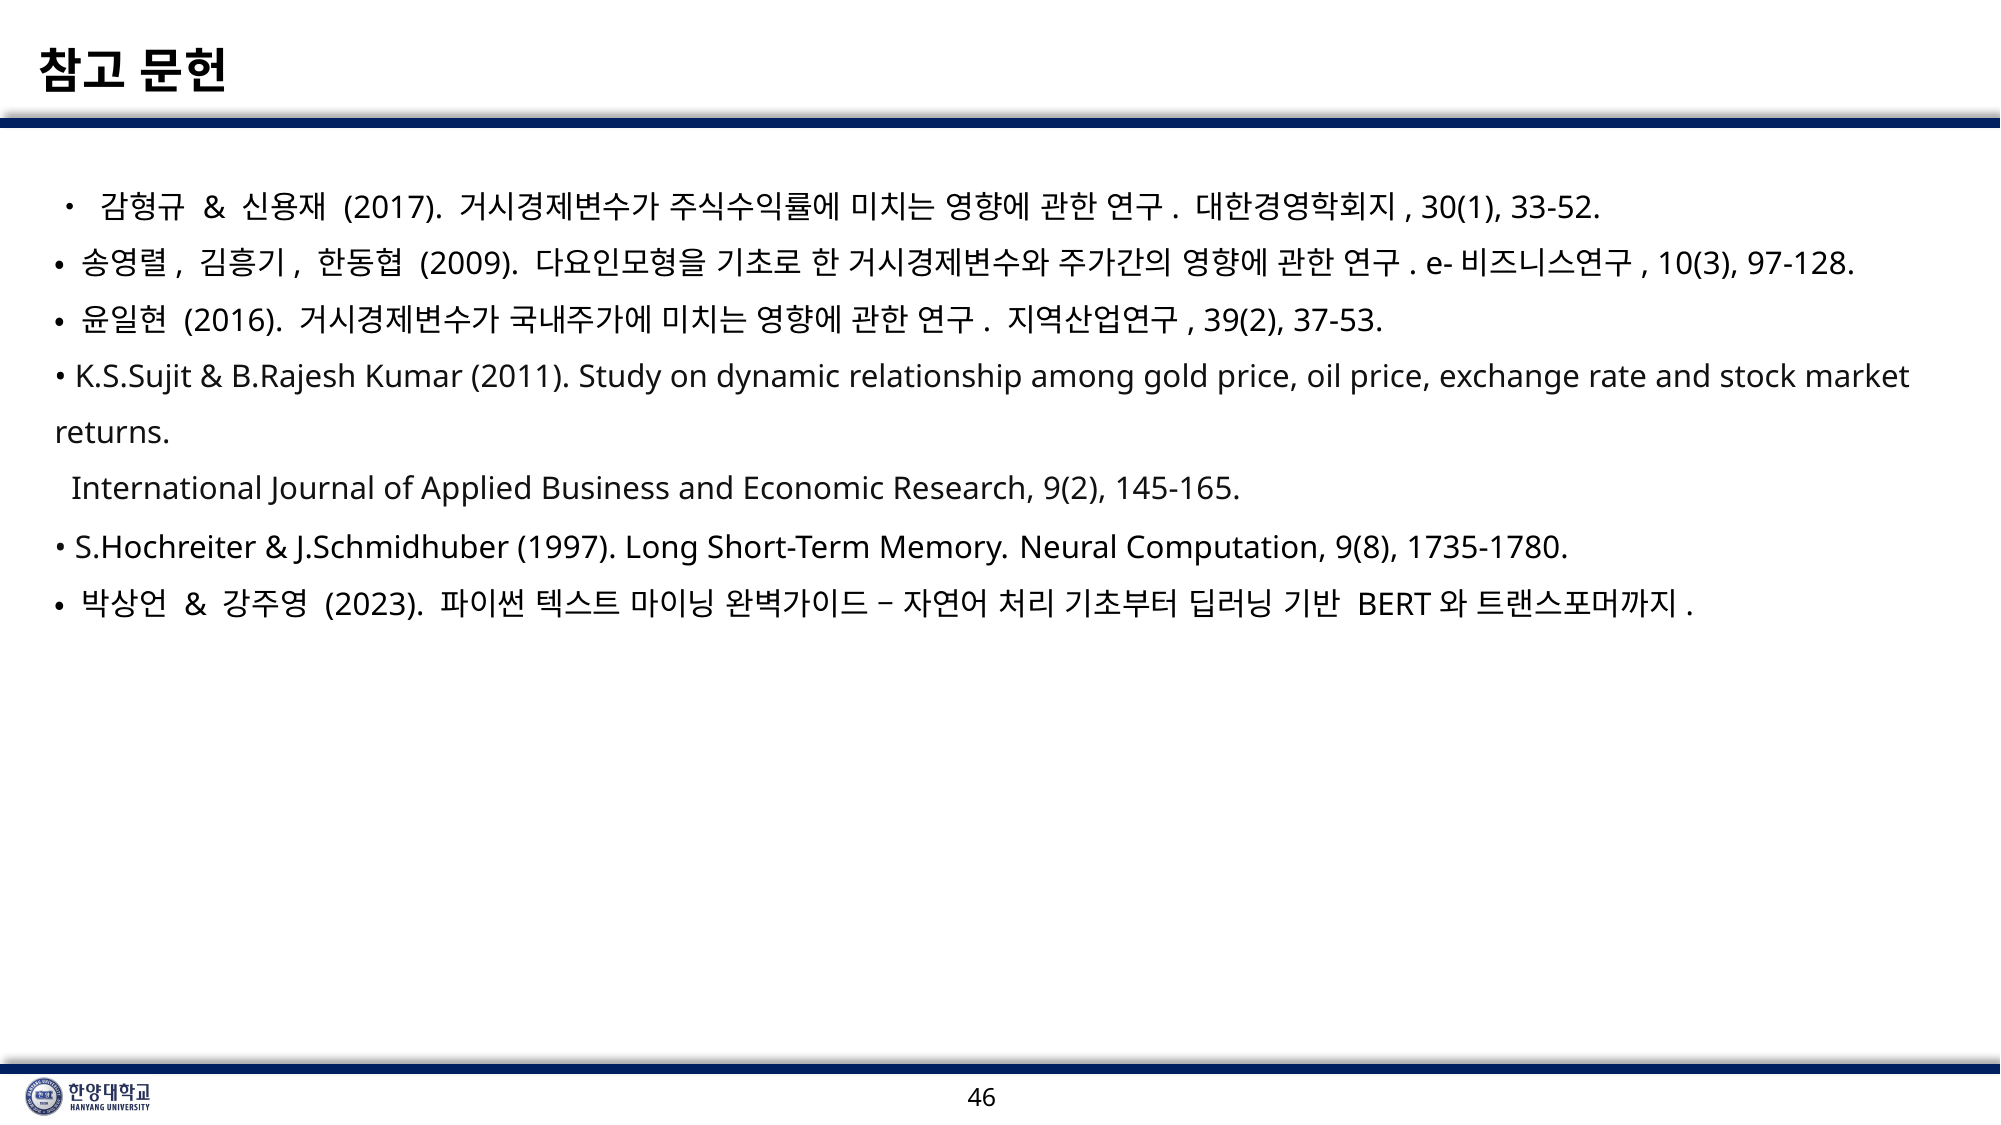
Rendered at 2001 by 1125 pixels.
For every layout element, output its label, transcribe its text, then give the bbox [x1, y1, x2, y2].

text_box • 감형규 & 신용재 (2017). 거시경제변수가 주식수익률에 미치는 영향에 관한 연구. 대한경영학회지, 30(1), 33-52. • 송영렬, 김흥기, 한동협 (2009). 다요인모형을 기초로 한 거시경제변수와 주가간의 영향에 관한 연구. e-비즈니스연구, 10(3), 97-128. • 윤일현 (2016). 거시경제변수가 국내주가에 미치는 영향에 관한 연구. 지역산업연구, 39(2), 37-53. • K.S.Sujit & B.Rajesh Kumar (2011). Study on dynamic relationship among gold price, oil price, exchange rate and stock market returns. International Journal of Applied Business and Economic Research, 9(2), 145-165. • S.Hochreiter & J.Schmidhuber (1997). Long Short-Term Memory. Neural Computation, 9(8), 1735-1780. • 박상언 & 강주영 (2023). 파이썬 텍스트 마이닝 완벽가이드 – 자연어 처리 기초부터 딥러닝 기반 BERT와 트랜스포머까지. [39, 161, 2000, 630]
text_box 참고 문헌 [23, 33, 1419, 106]
text_box 46 [952, 1074, 1018, 1120]
picture [23, 1075, 153, 1118]
